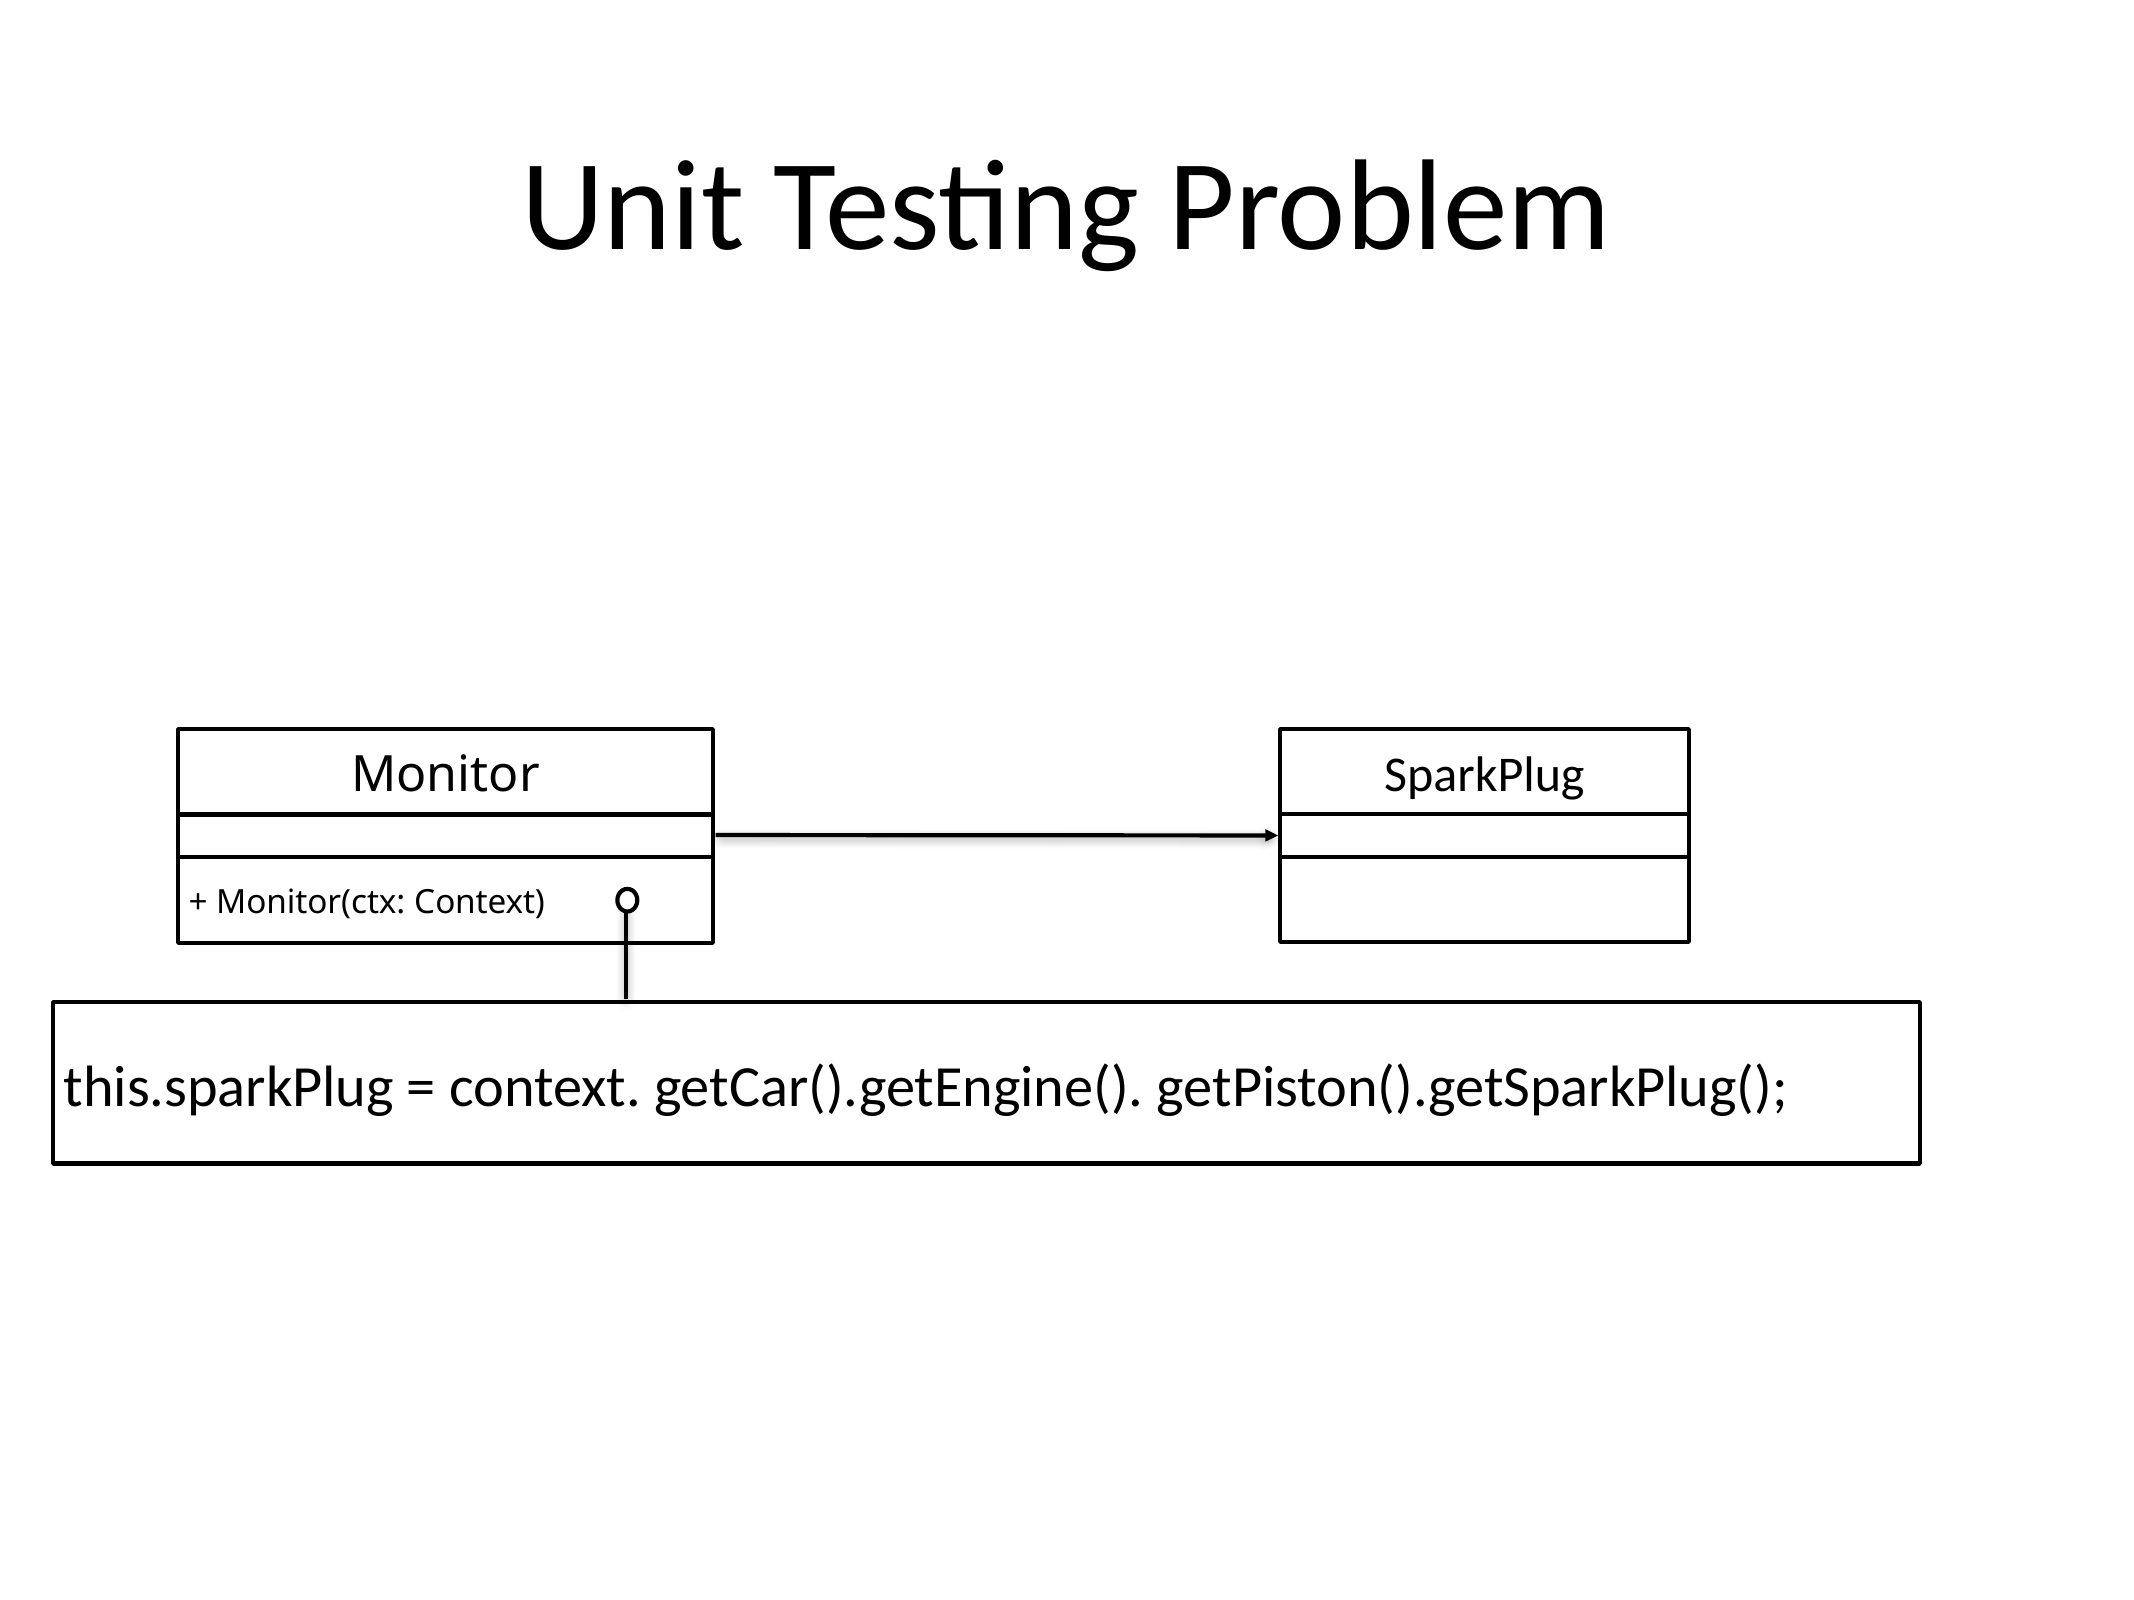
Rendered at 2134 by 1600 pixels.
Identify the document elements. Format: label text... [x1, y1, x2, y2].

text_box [177, 726, 714, 883]
text_box [721, 829, 1274, 842]
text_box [53, 888, 1921, 1164]
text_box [1279, 728, 1690, 943]
title Unit Testing Problem [106, 63, 2028, 332]
